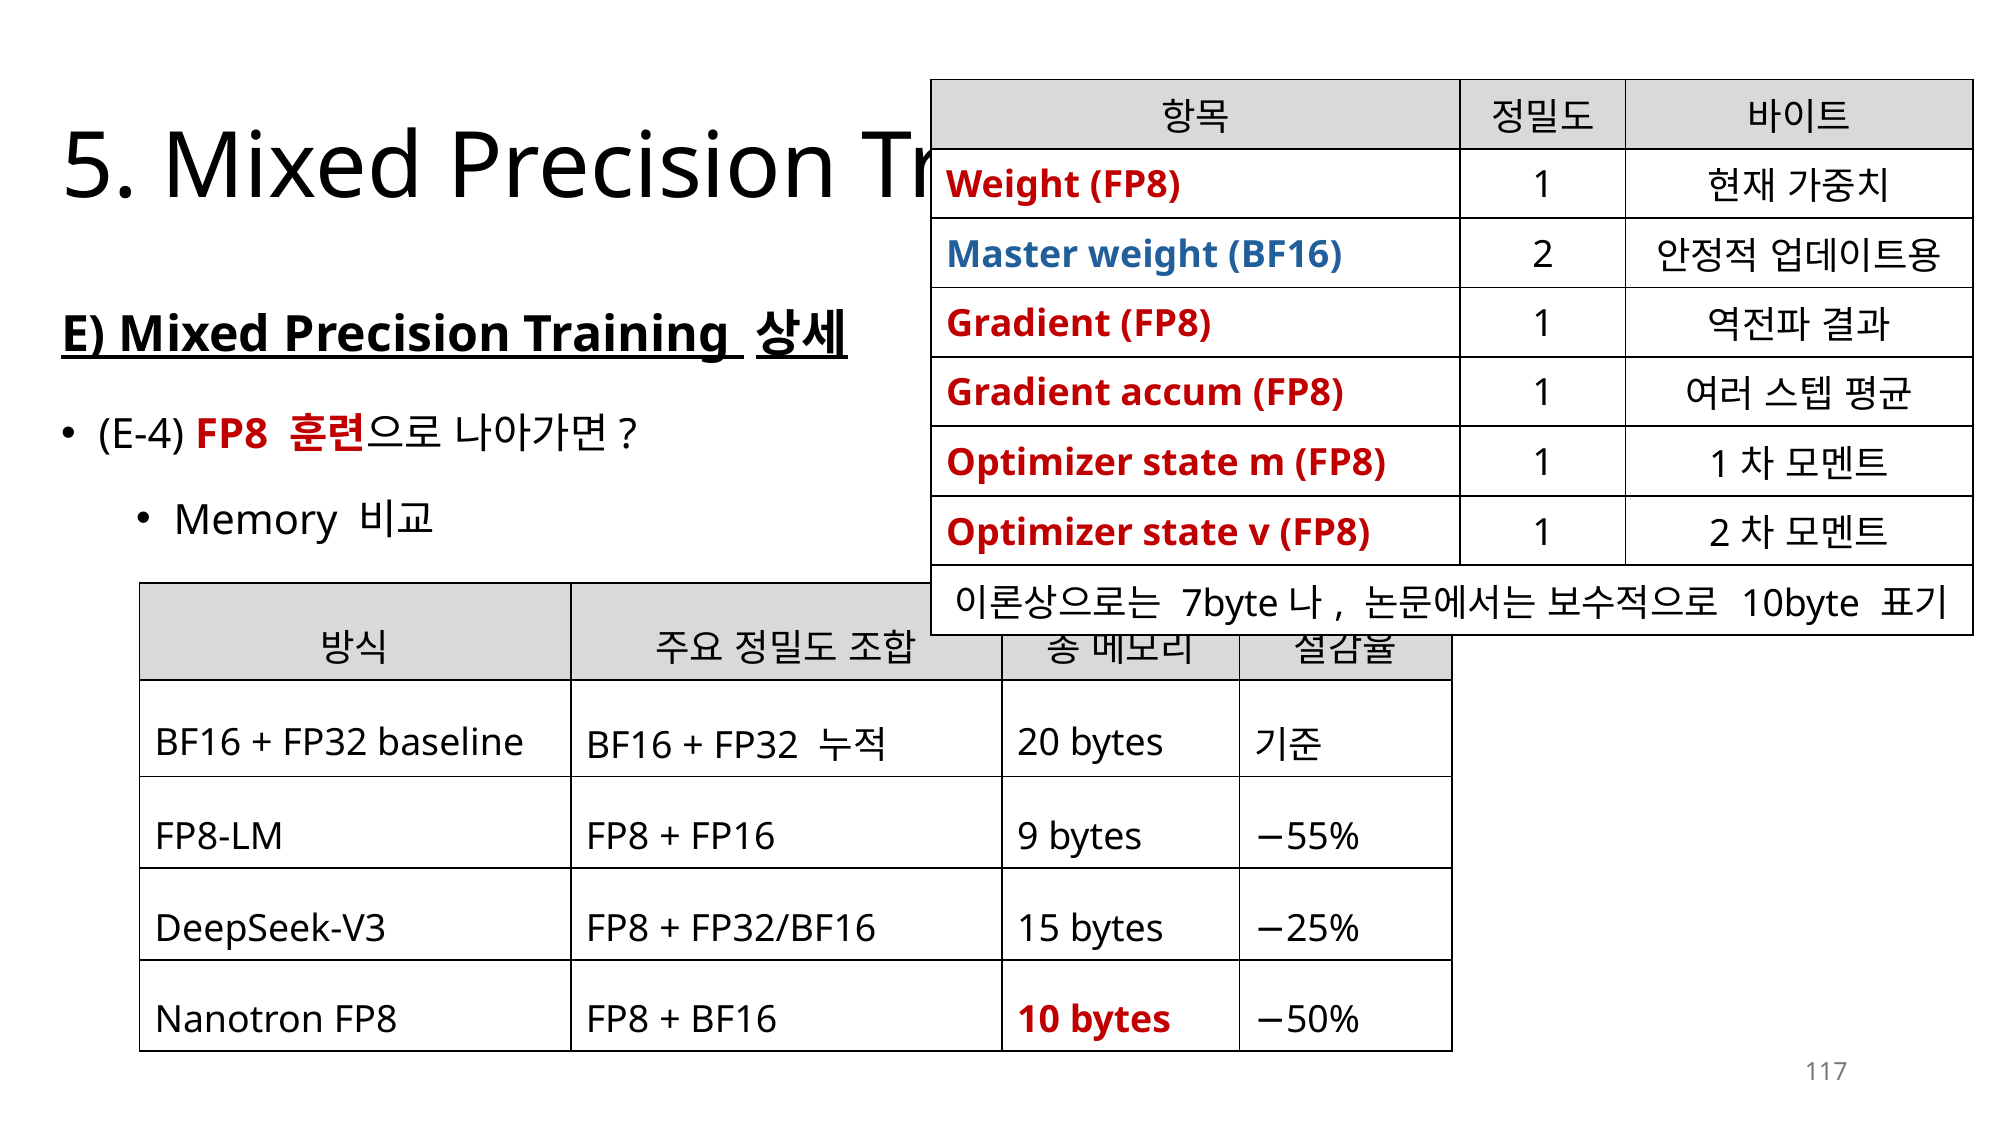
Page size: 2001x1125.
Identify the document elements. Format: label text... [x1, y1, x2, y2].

table_cell FP8-LM [140, 777, 570, 867]
table_cell FP8 + FP32/BF16 [572, 869, 1001, 959]
table_cell 이론상으로는 7byte나, 논문에서는 보수적으로 10byte 표기 [932, 566, 1972, 634]
table_cell Gradient accum (FP8) [932, 358, 1459, 425]
table_cell BF16 + FP32 baseline [140, 681, 570, 776]
table_cell 현재 가중치 [1626, 150, 1972, 217]
table_header 정밀도 [1461, 80, 1625, 148]
table_cell Nanotron FP8 [140, 961, 570, 1050]
table_cell −25% [1240, 869, 1451, 959]
table_cell 1 [1461, 288, 1625, 356]
list E) Mixed Precision Training 상세 (E-4) FP8 훈련으로 나아가면? Memory 비교 [46, 263, 1412, 1083]
table_cell 역전파 결과 [1626, 288, 1972, 356]
table_cell 안정적 업데이트용 [1626, 219, 1972, 287]
table_cell 여러 스텝 평균 [1626, 358, 1972, 425]
table_cell Gradient (FP8) [932, 288, 1459, 356]
table_cell 1 [1461, 358, 1625, 425]
table_cell BF16 + FP32 누적 [572, 681, 1001, 776]
table_cell 2 [1461, 219, 1625, 287]
table_cell 1 [1461, 497, 1625, 564]
table_cell 기준 [1240, 681, 1451, 776]
table_header 총 메모리 [1003, 636, 1239, 679]
table_header 절감율 [1240, 636, 1451, 679]
table_cell 2차 모멘트 [1626, 497, 1972, 564]
table_cell DeepSeek-V3 [140, 869, 570, 959]
table_header 바이트 [1626, 80, 1972, 148]
table_cell 20 bytes [1003, 681, 1239, 776]
table_cell Optimizer state m (FP8) [932, 427, 1459, 495]
table_cell 15 bytes [1003, 869, 1239, 959]
table_cell 1 [1461, 150, 1625, 217]
table_cell 9 bytes [1003, 777, 1239, 867]
table_cell −55% [1240, 777, 1451, 867]
table_cell FP8 + BF16 [572, 961, 1001, 1050]
title 5. Mixed Precision Training [46, 101, 930, 235]
table_cell Master weight (BF16) [932, 219, 1459, 287]
table_cell FP8 + FP16 [572, 777, 1001, 867]
table_cell 10 bytes [1003, 961, 1239, 1050]
table_header 항목 [932, 80, 1459, 148]
table_header 방식 [140, 584, 570, 679]
slide_number 117 [1412, 1042, 1863, 1103]
table_cell 1차 모멘트 [1626, 427, 1972, 495]
table_cell −50% [1240, 961, 1451, 1050]
table_cell 1 [1461, 427, 1625, 495]
table_cell Optimizer state v (FP8) [932, 497, 1459, 564]
table_cell Weight (FP8) [932, 150, 1459, 217]
list E) Mixed Precision Training 상세 (E-4) FP8 훈련으로 나아가면? Memory 비교 [1453, 263, 2000, 1083]
table_header 주요 정밀도 조합 [572, 584, 1001, 679]
